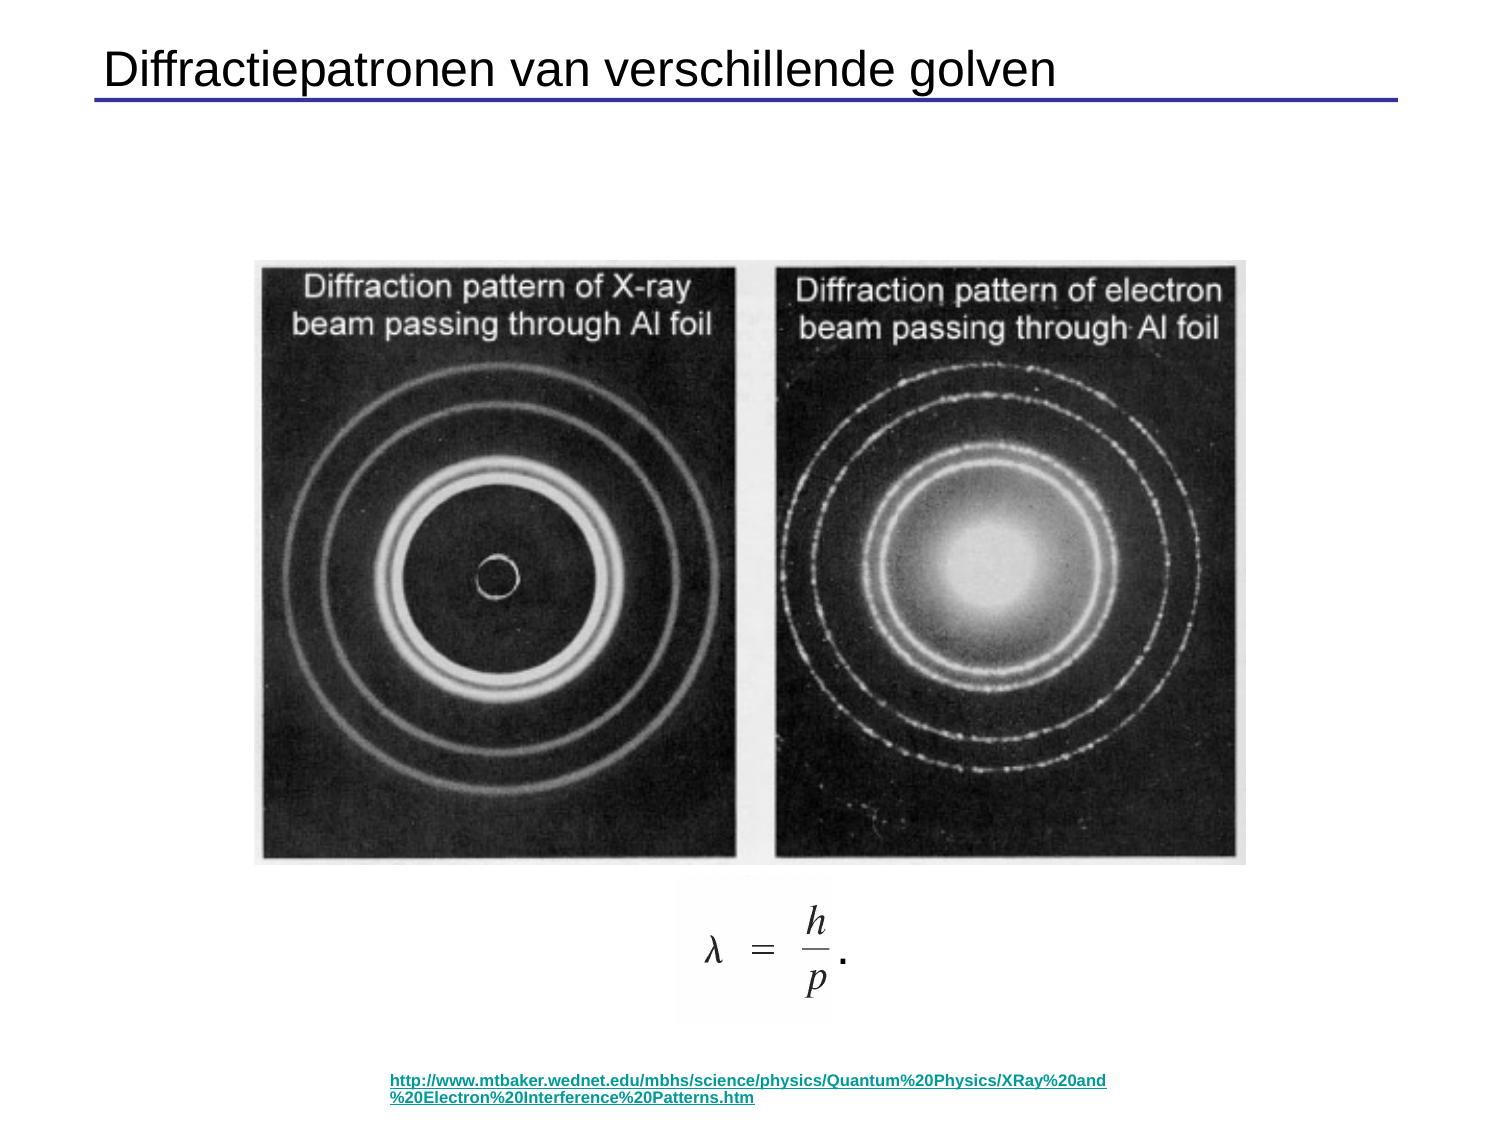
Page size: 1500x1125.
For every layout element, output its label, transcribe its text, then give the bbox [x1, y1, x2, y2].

picture [253, 260, 1246, 865]
text_box http://www.mtbaker.wednet.edu/mbhs/science/physics/Quantum%20Physics/XRay%20and%20Electron%20Interference%20Patterns.htm [374, 1062, 1125, 1118]
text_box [674, 874, 855, 1044]
text_box Diffractiepatronen van verschillende golven [88, 16, 1406, 117]
